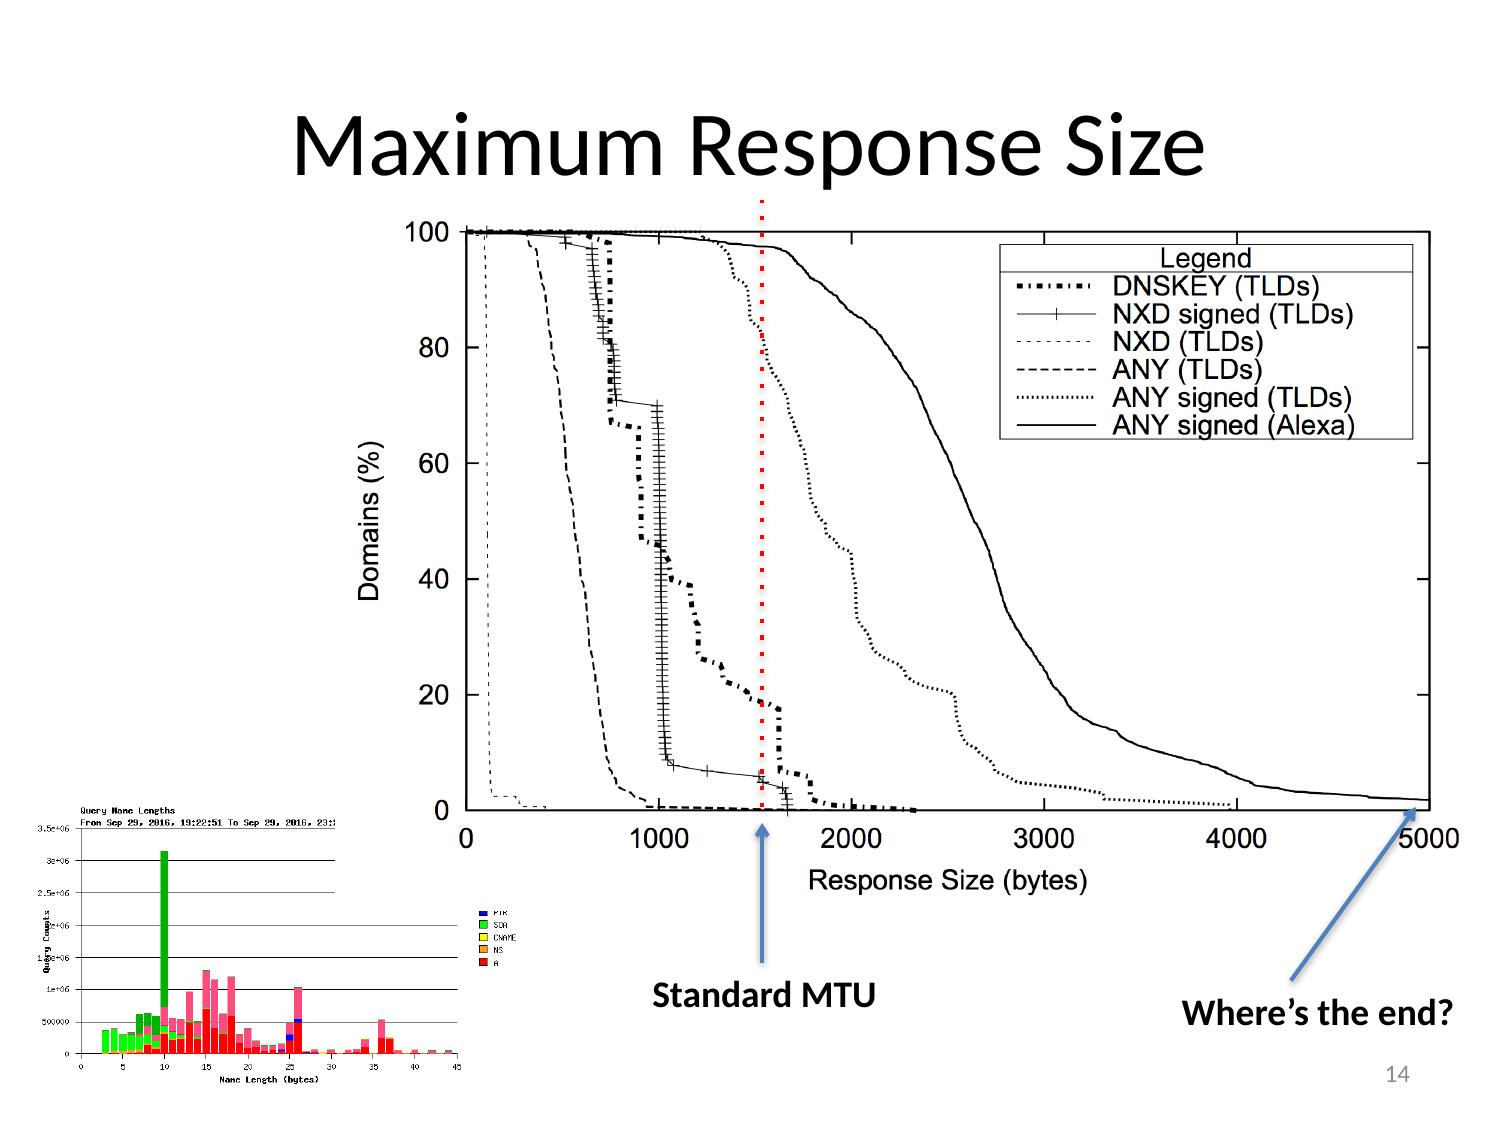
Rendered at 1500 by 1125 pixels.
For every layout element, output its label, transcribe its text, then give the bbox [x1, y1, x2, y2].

text_box Where’s the end? [1166, 980, 1470, 1041]
slide_number 14 [1074, 1042, 1425, 1103]
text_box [1290, 806, 1417, 981]
text_box Standard MTU [637, 962, 892, 1023]
title Maximum Response Size [75, 45, 1425, 233]
picture [21, 199, 1485, 1098]
